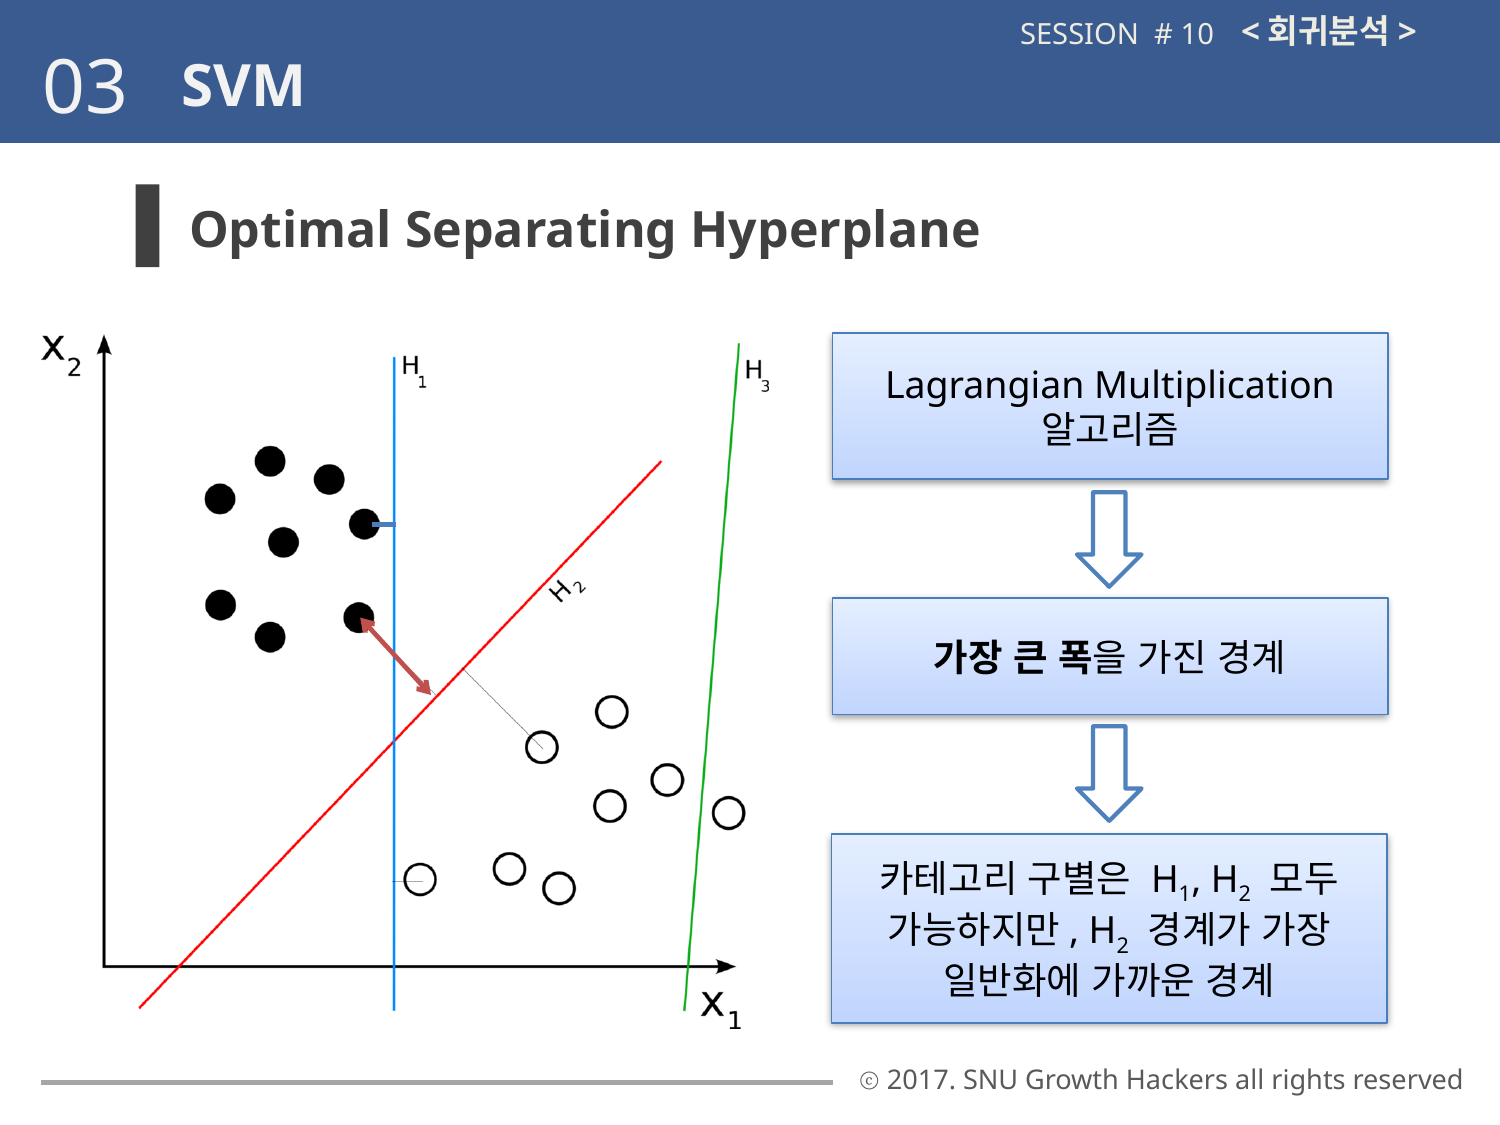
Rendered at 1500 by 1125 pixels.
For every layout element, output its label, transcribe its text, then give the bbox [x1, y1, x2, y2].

text_box 03 [27, 30, 144, 136]
text_box [1074, 490, 1144, 589]
text_box 카테고리 구별은 H1, H2 모두 가능하지만, H2 경계가 가장 일반화에 가까운 경계 [831, 833, 1388, 1024]
text_box Optimal Separating Hyperplane [174, 189, 996, 265]
text_box <회귀분석> [1226, 2, 1432, 58]
text_box ⓒ 2017. SNU Growth Hackers all rights reserved [844, 1055, 1495, 1103]
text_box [359, 617, 432, 696]
text_box [134, 182, 161, 269]
text_box SESSION # 10 [1005, 7, 1237, 58]
text_box [0, 0, 1500, 143]
text_box Lagrangian Multiplication 알고리즘 [832, 332, 1389, 480]
text_box [1074, 724, 1144, 823]
text_box 가장 큰 폭을 가진 경계 [832, 597, 1389, 715]
picture [40, 334, 769, 1030]
text_box SVM [166, 41, 322, 127]
